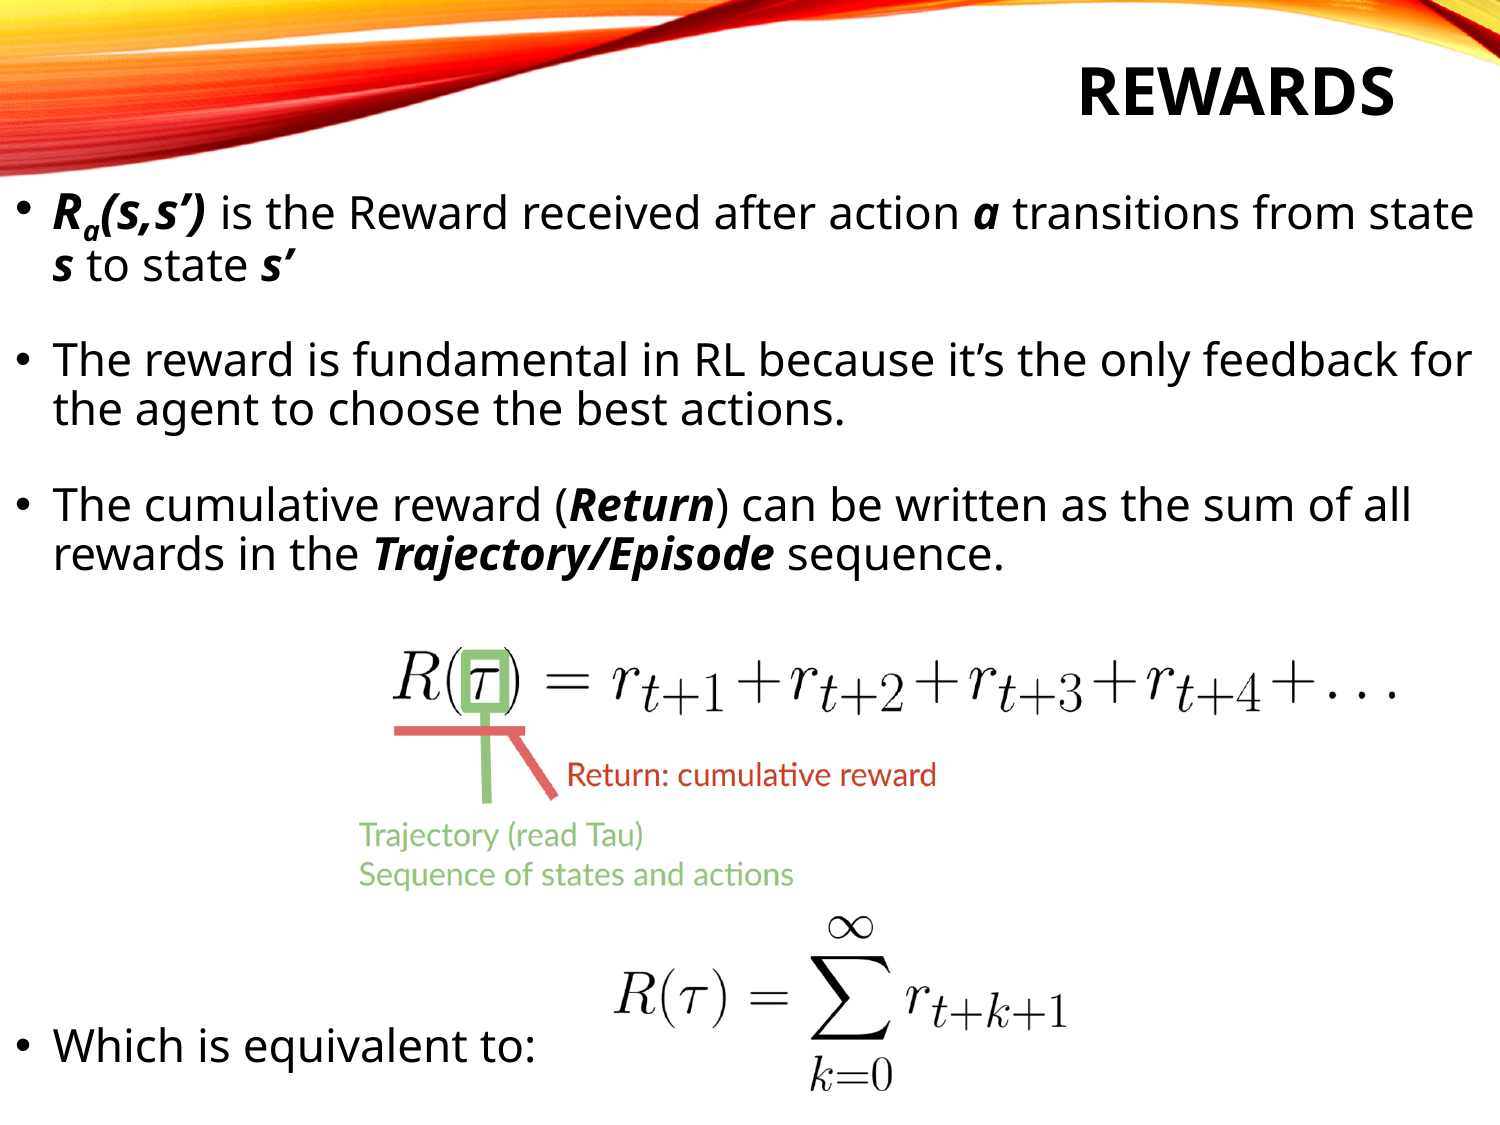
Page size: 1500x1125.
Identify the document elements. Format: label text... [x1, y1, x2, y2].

title Rewards [270, 28, 1411, 159]
picture [353, 632, 1429, 894]
picture [596, 904, 1085, 1114]
picture [0, 0, 1500, 178]
text_box Ra(s,s’) is the Reward received after action a transitions from state s to state s’ The reward is fundamental in RL because it’s the only feedback for the agent to choose the best actions. The cumulative reward (Return) can be written as the sum of all rewards in the Trajectory/Episode sequence. Which is equivalent to: [0, 172, 1495, 1125]
